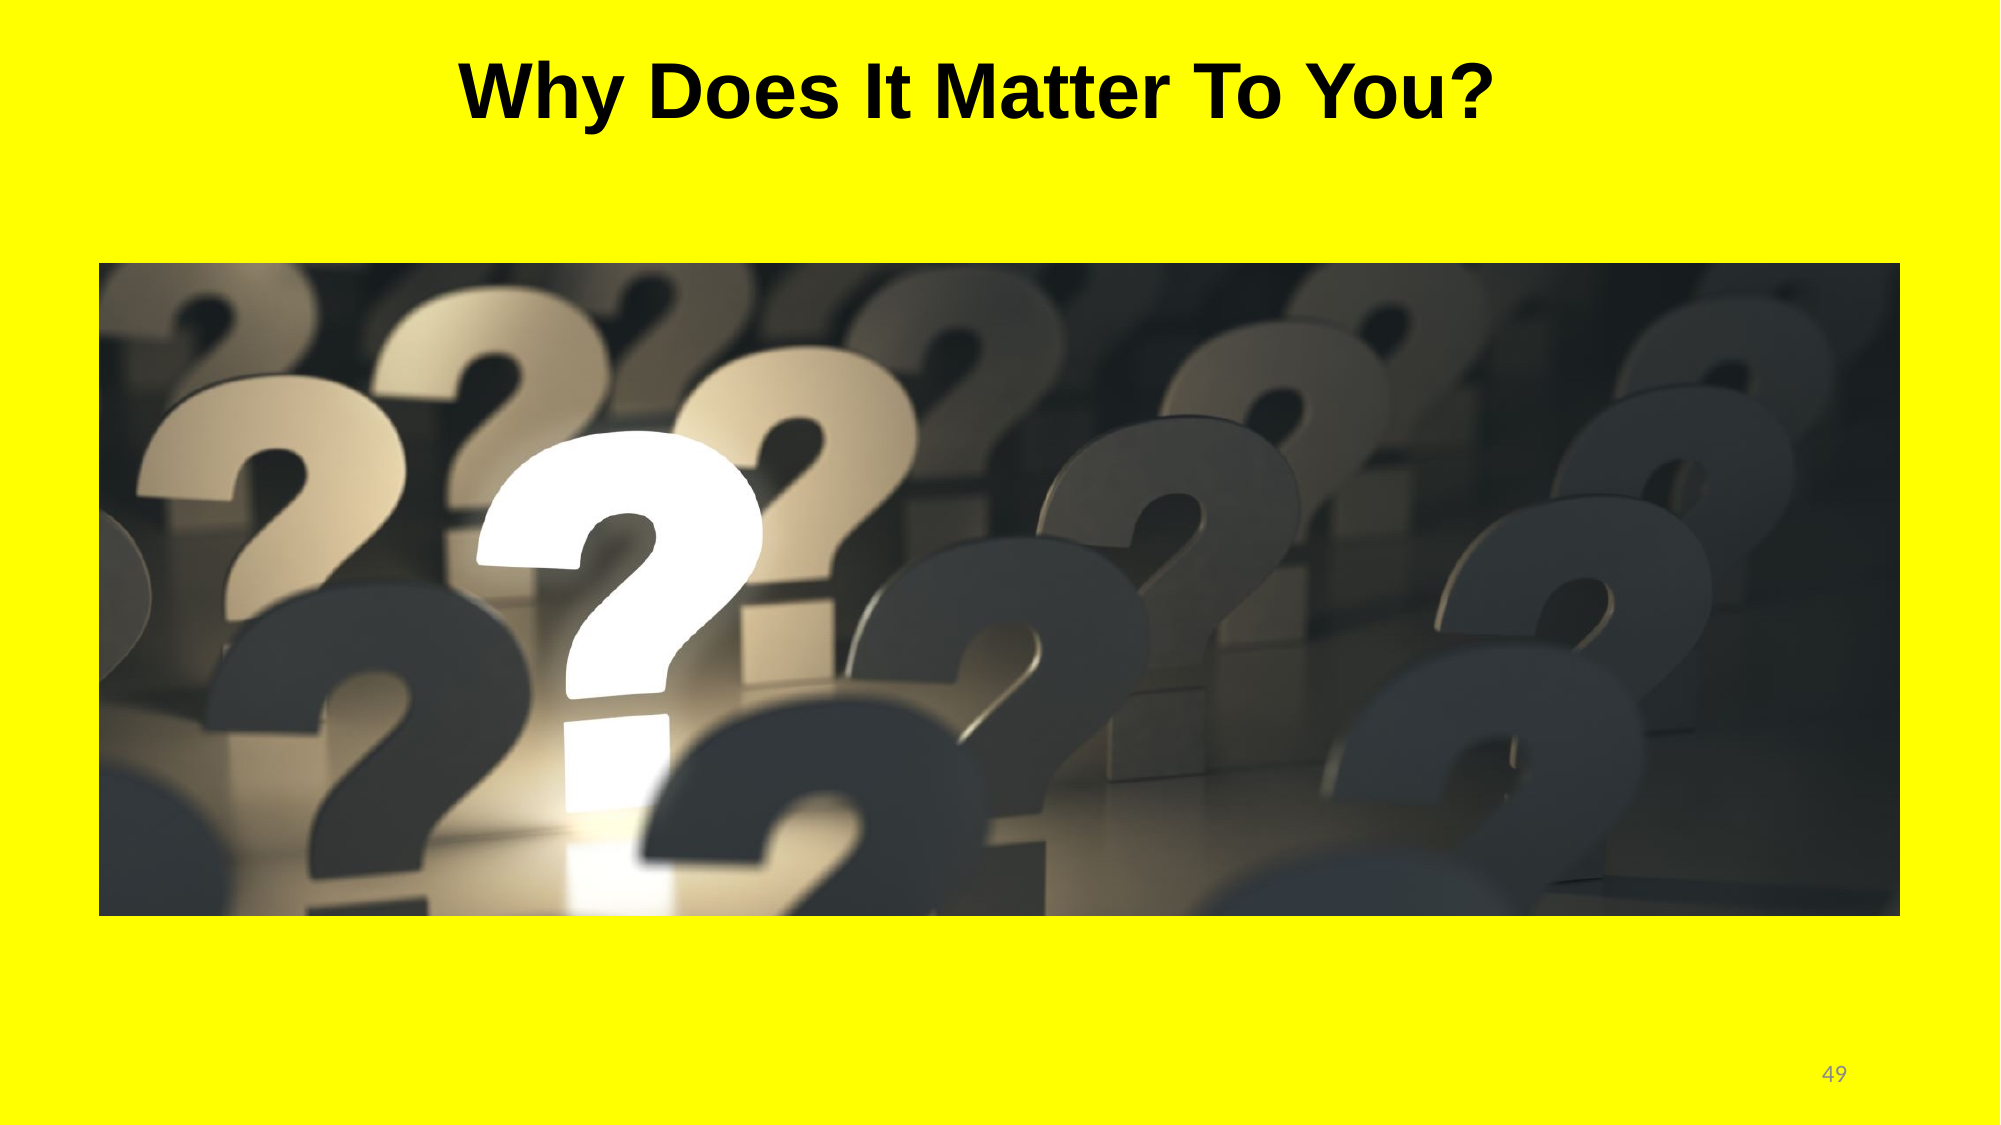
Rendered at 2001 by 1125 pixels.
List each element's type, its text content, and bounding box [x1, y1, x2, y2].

picture [99, 263, 1900, 916]
slide_number 49 [1412, 1042, 1863, 1103]
title Why Does It Matter To You? [238, 43, 1718, 192]
